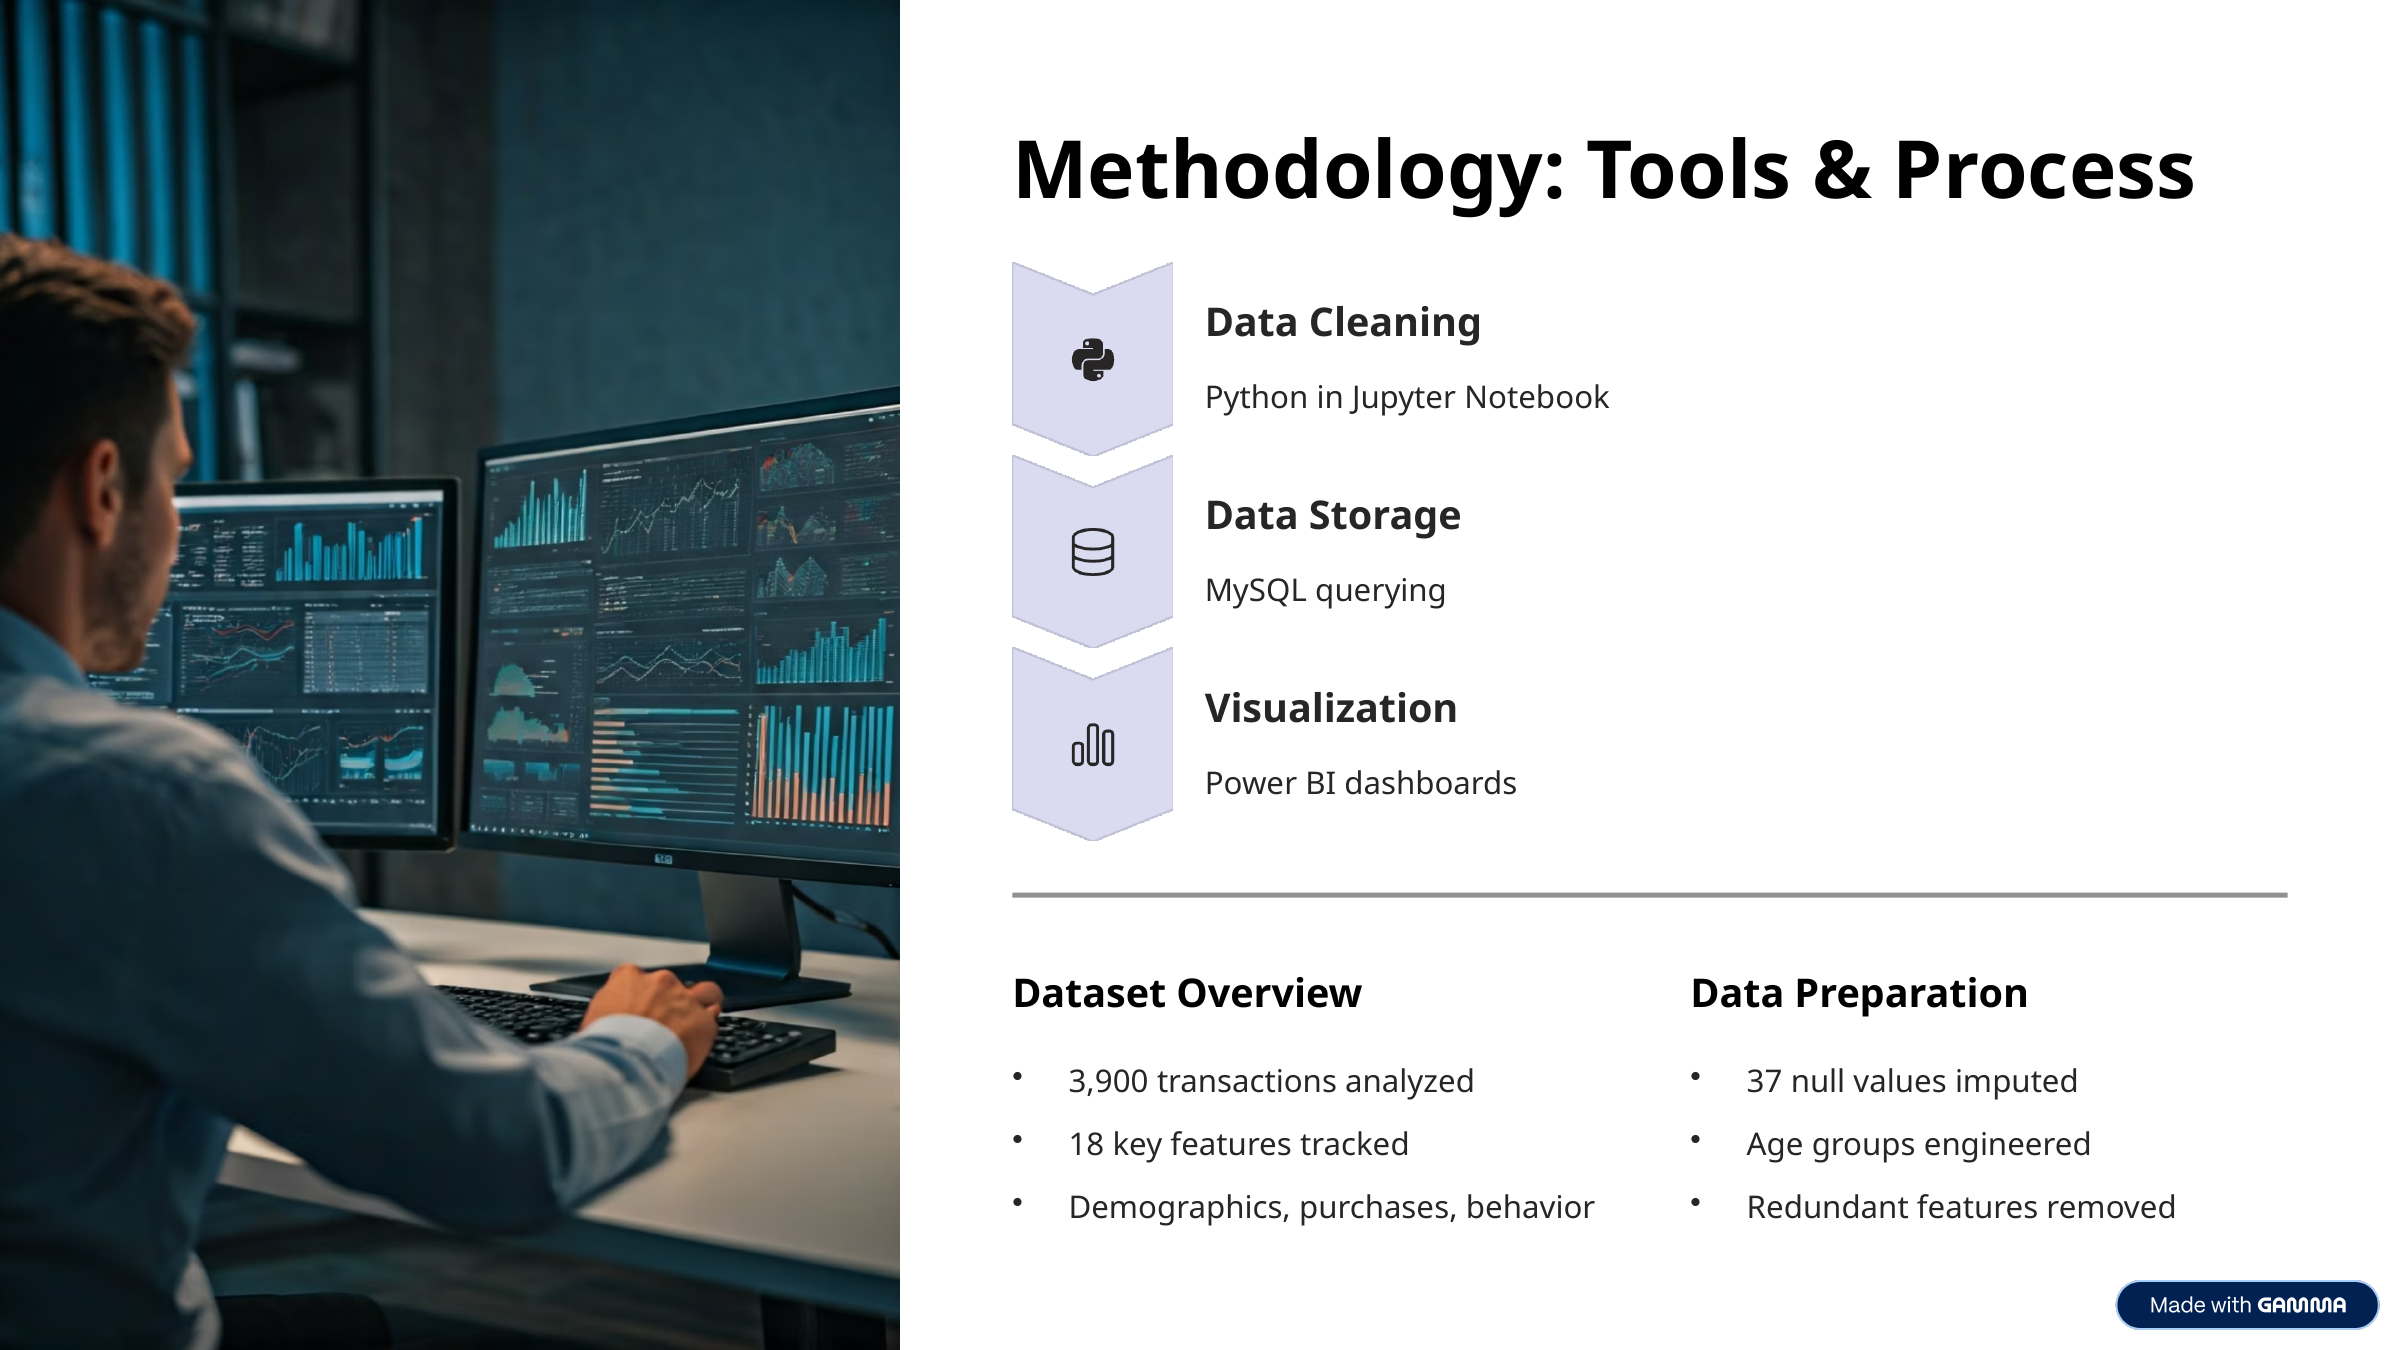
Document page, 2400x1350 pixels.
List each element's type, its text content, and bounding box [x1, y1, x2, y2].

picture [1012, 262, 1173, 841]
text_box Dataset Overview [1012, 965, 1414, 1016]
picture [2106, 1271, 2389, 1339]
text_box Python in Jupyter Notebook [1204, 364, 2288, 416]
text_box [1012, 892, 2288, 898]
text_box Data Cleaning [1204, 294, 1607, 345]
text_box Age groups engineered [1690, 1110, 2289, 1162]
text_box Data Preparation [1690, 965, 2092, 1016]
text_box Redundant features removed [1690, 1173, 2289, 1225]
text_box 18 key features tracked [1012, 1110, 1611, 1162]
text_box Visualization [1204, 679, 1607, 730]
text_box Demographics, purchases, behavior [1012, 1173, 1611, 1225]
text_box 37 null values imputed [1690, 1048, 2289, 1100]
text_box Power BI dashboards [1204, 749, 2288, 801]
picture [0, 0, 900, 1350]
text_box Data Storage [1204, 487, 1607, 538]
text_box Methodology: Tools & Process [1012, 114, 2201, 215]
text_box MySQL querying [1204, 556, 2288, 608]
text_box 3,900 transactions analyzed [1012, 1048, 1611, 1100]
